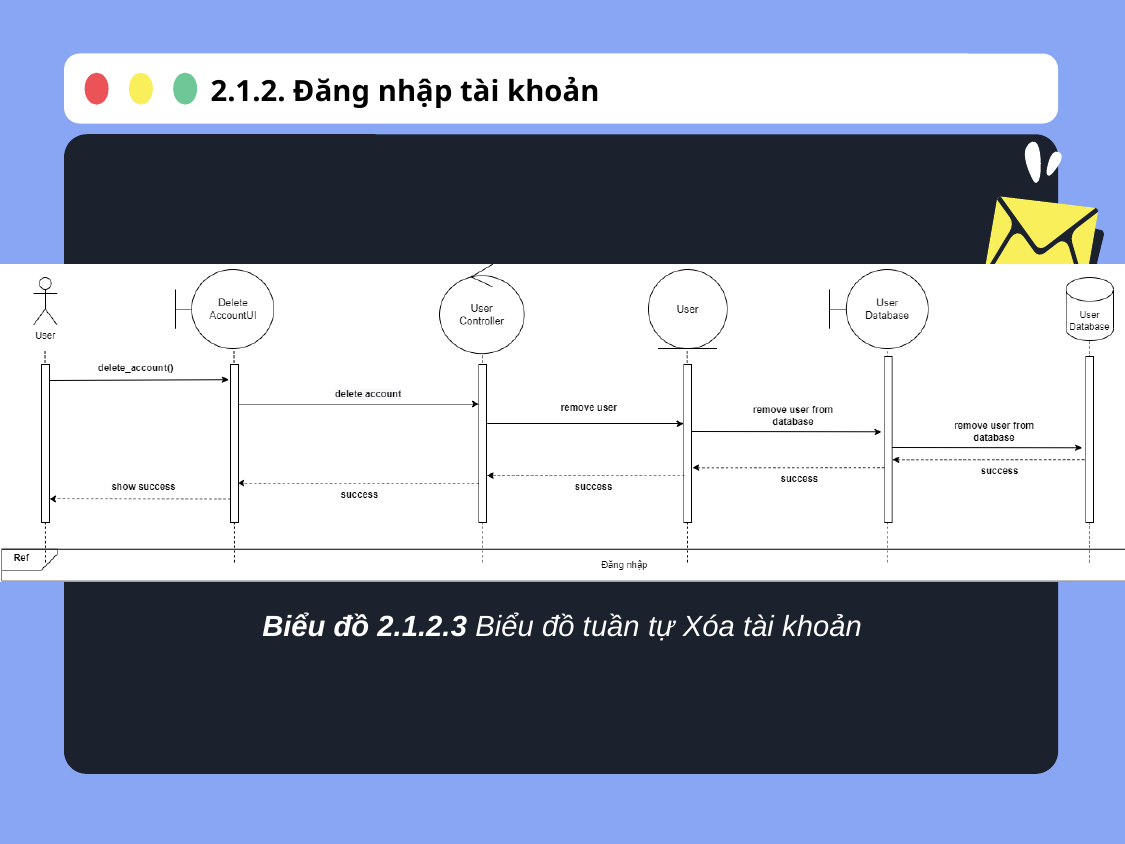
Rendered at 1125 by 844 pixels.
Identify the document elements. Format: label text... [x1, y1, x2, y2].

text_box 2.1.2. Đăng nhập tài khoản [195, 64, 1052, 115]
picture [0, 264, 1125, 582]
text_box Biểu đồ 2.1.2.3 Biểu đồ tuần tự Xóa tài khoản [110, 600, 1015, 650]
